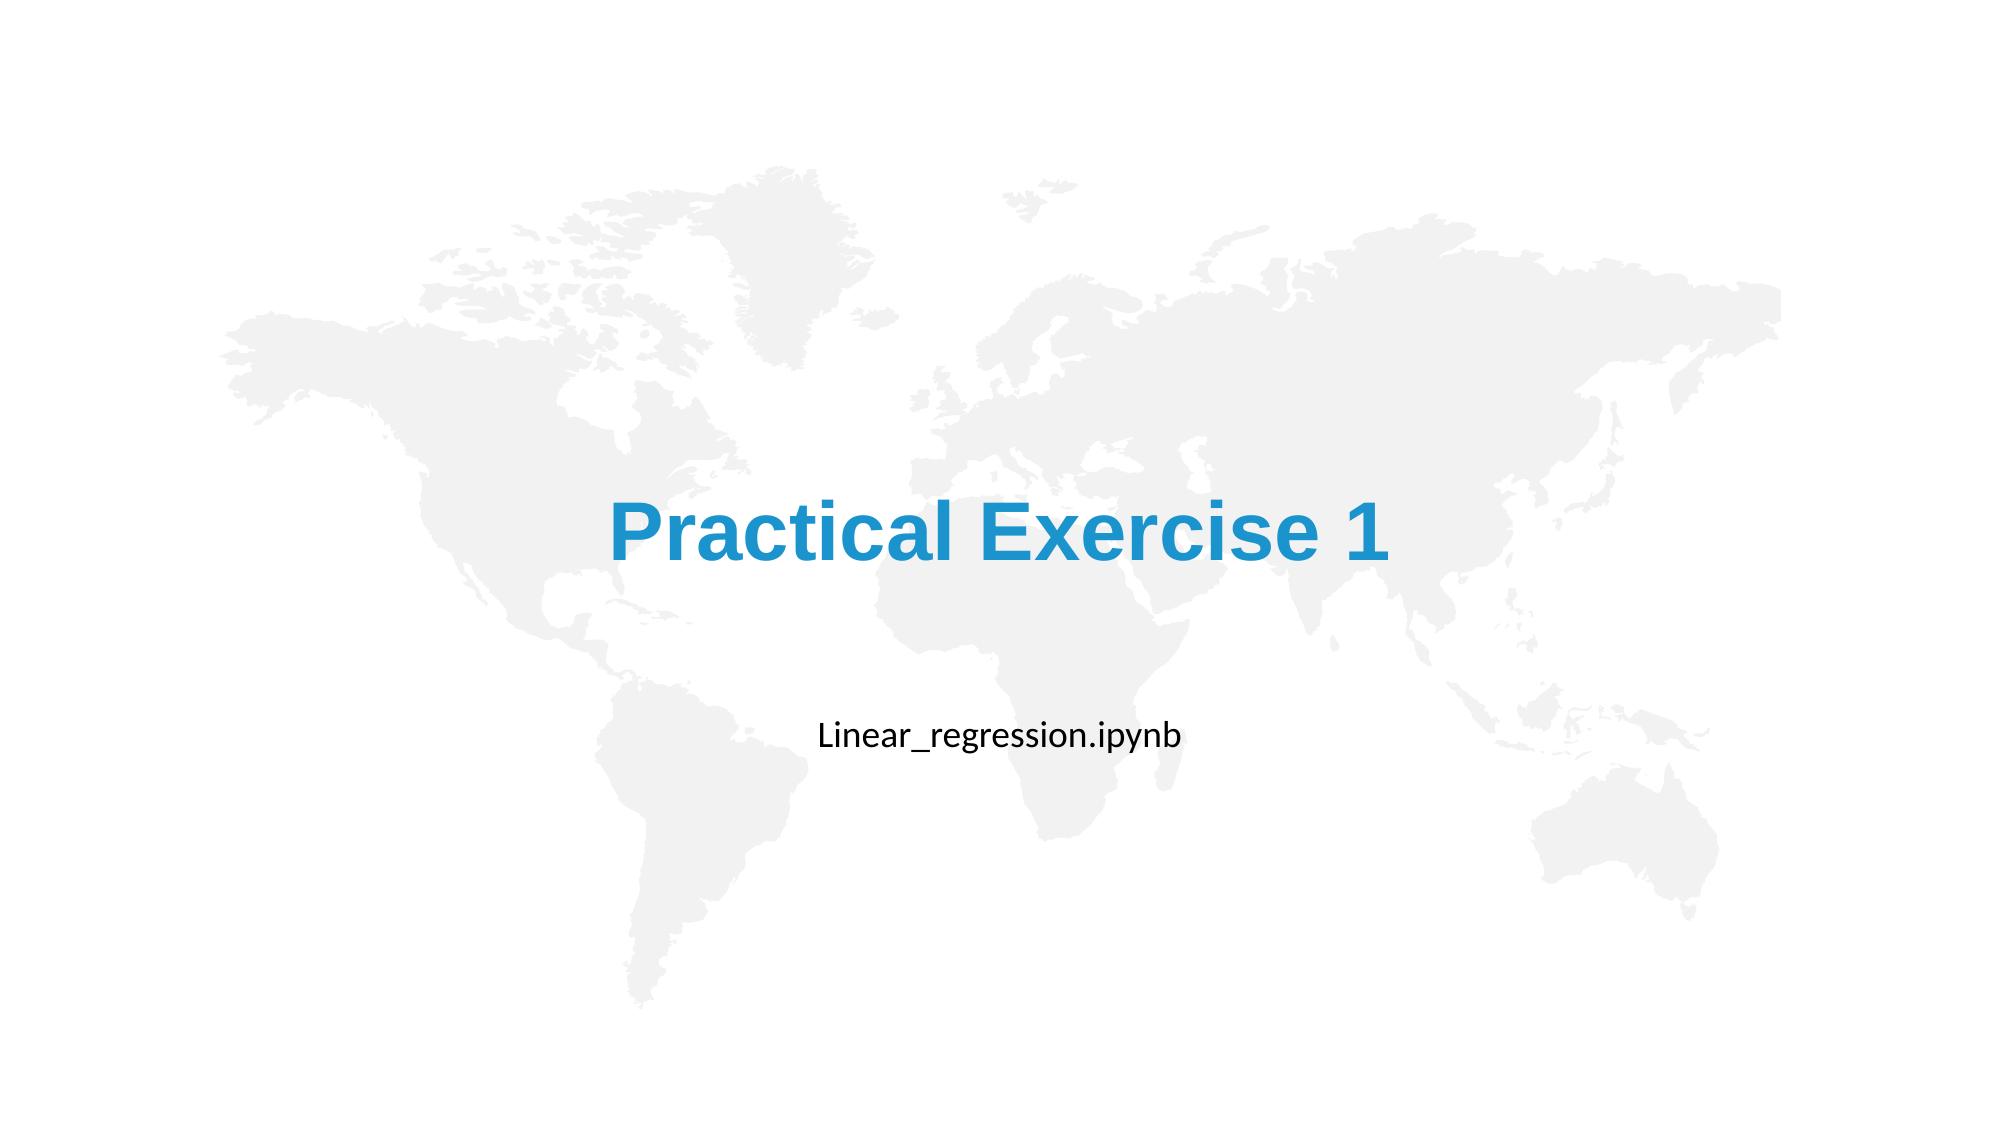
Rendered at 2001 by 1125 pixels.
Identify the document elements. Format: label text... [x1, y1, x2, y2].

title Practical Exercise 1 [419, 397, 1580, 671]
text_box Linear_regression.ipynb [802, 702, 1197, 763]
